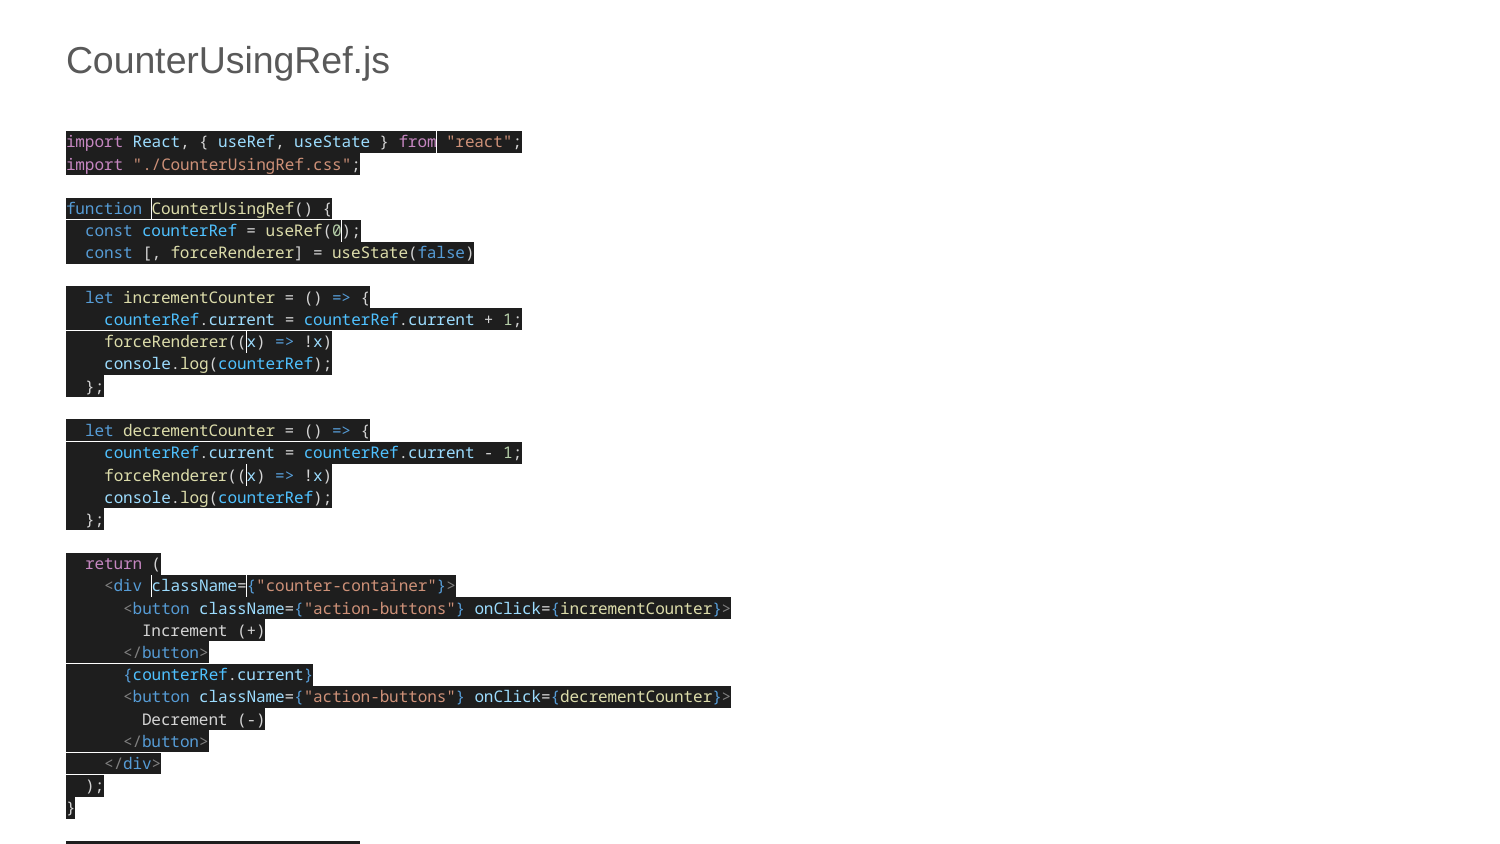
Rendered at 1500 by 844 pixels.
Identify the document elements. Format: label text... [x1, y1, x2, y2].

title CounterUsingRef.js [51, 14, 1449, 113]
list import React, { useRef, useState } from "react"; import "./CounterUsingRef.css"; function CounterUsingRef() { const counterRef = useRef(0); const [, forceRenderer] = useState(false) let incrementCounter = () => { counterRef.current = counterRef.current + 1; forceRenderer((x) => !x) console.log(counterRef); }; let decrementCounter = () => { counterRef.current = counterRef.current - 1; forceRenderer((x) => !x) console.log(counterRef); }; return ( <div className={"counter-container"}> <button className={"action-buttons"} onClick={incrementCounter}> Increment (+) </button> {counterRef.current} <button className={"action-buttons"} onClick={decrementCounter}> Decrement (-) </button> </div> ); } export default CounterUsingRef; [51, 113, 1449, 750]
